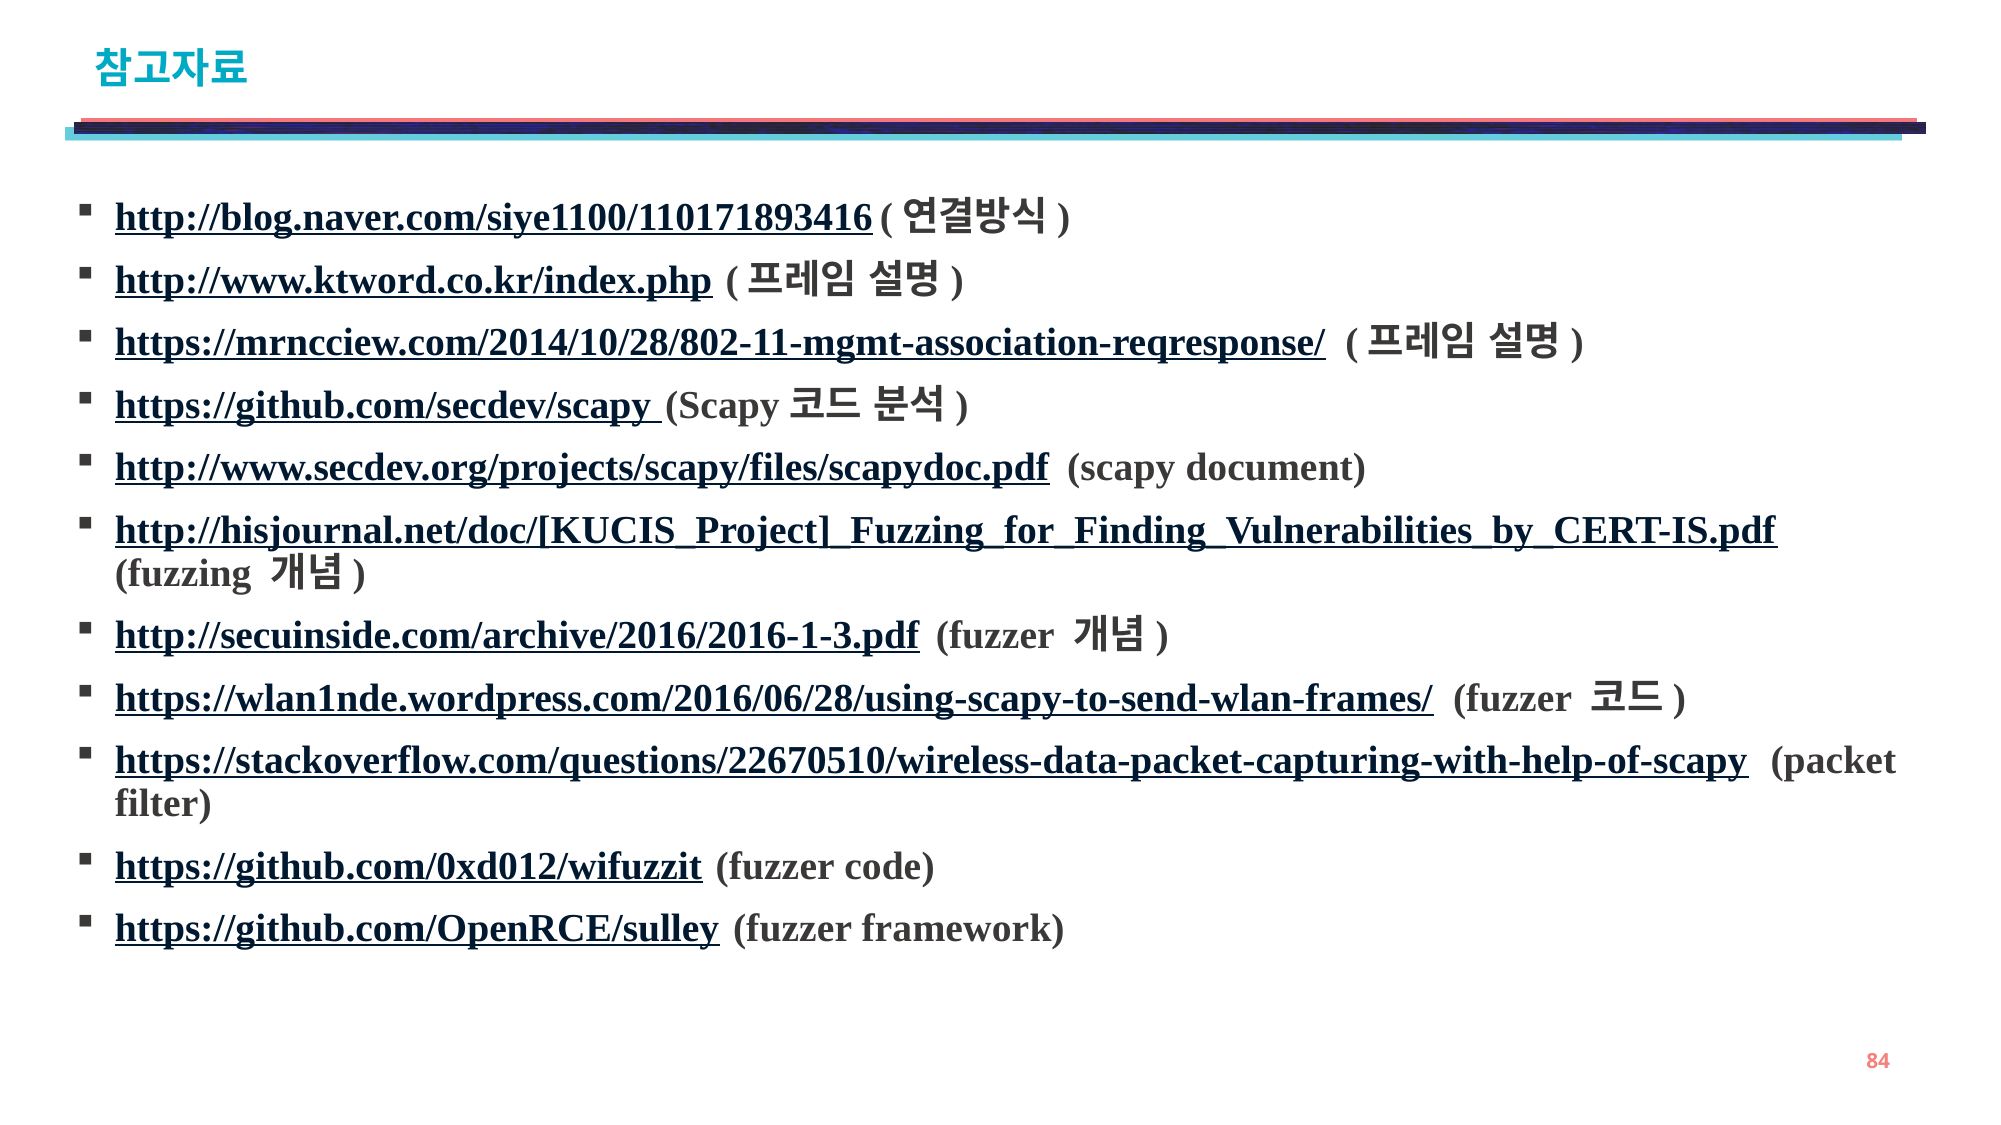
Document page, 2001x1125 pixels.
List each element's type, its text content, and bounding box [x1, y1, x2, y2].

list http://blog.naver.com/siye1100/110171893416(연결방식) http://www.ktword.co.kr/index.php (프레임 설명) https://mrncciew.com/2014/10/28/802-11-mgmt-association-reqresponse/ (프레임 설명) https://github.com/secdev/scapy (Scapy코드 분석) http://www.secdev.org/projects/scapy/files/scapydoc.pdf (scapy document) http://hisjournal.net/doc/[KUCIS_Project]_Fuzzing_for_Finding_Vulnerabilities_by_CERT-IS.pdf (fuzzing 개념) http://secuinside.com/archive/2016/2016-1-3.pdf (fuzzer 개념) https://wlan1nde.wordpress.com/2016/06/28/using-scapy-to-send-wlan-frames/ (fuzzer 코드) https://stackoverflow.com/questions/22670510/wireless-data-packet-capturing-with-help-of-scapy (packet filter) https://github.com/0xd012/wifuzzit (fuzzer code) https://github.com/OpenRCE/sulley (fuzzer framework) [61, 189, 1939, 965]
title 참고자료 [79, 27, 1957, 113]
